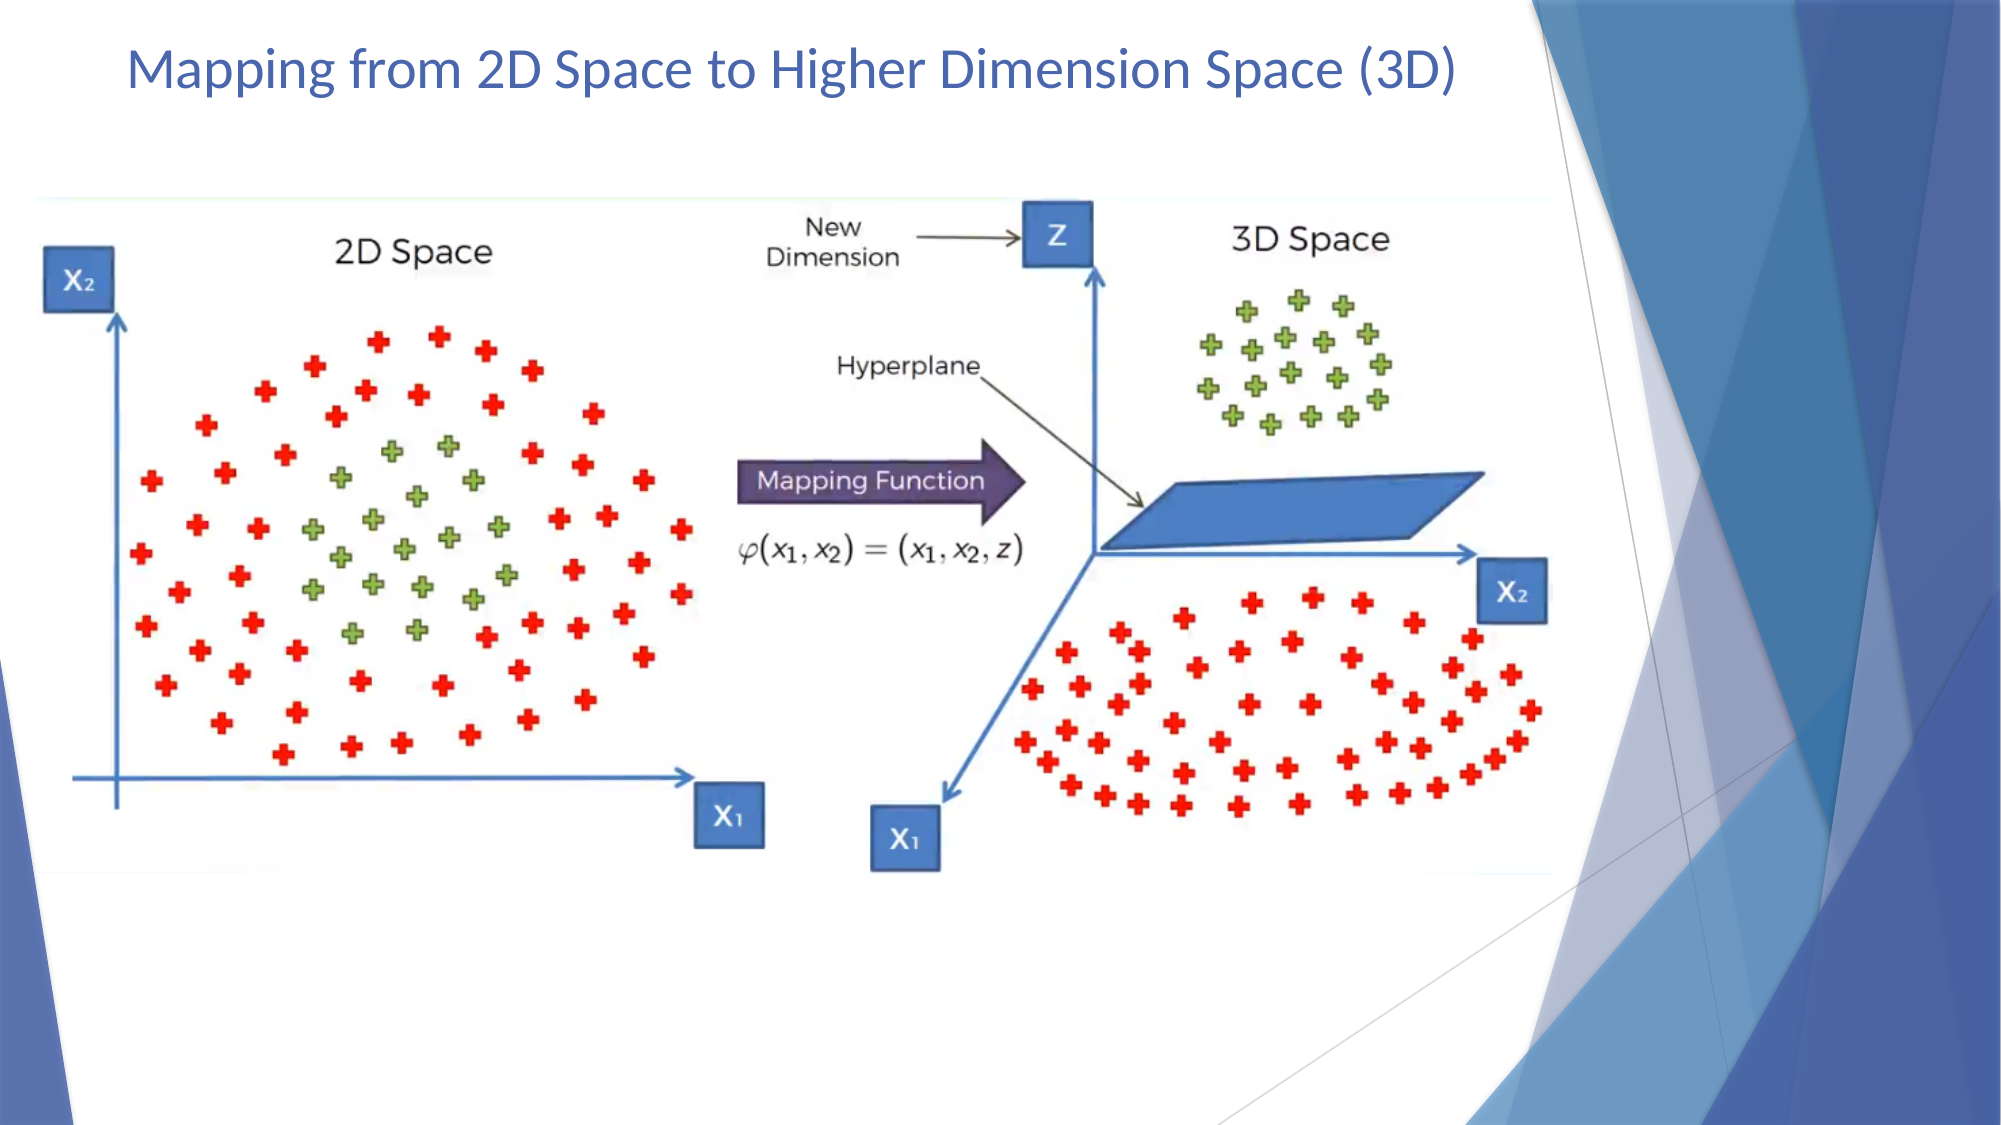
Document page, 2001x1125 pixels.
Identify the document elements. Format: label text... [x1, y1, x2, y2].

picture [36, 196, 1554, 875]
text_box Mapping from 2D Space to Higher Dimension Space (3D) [111, 22, 1522, 98]
